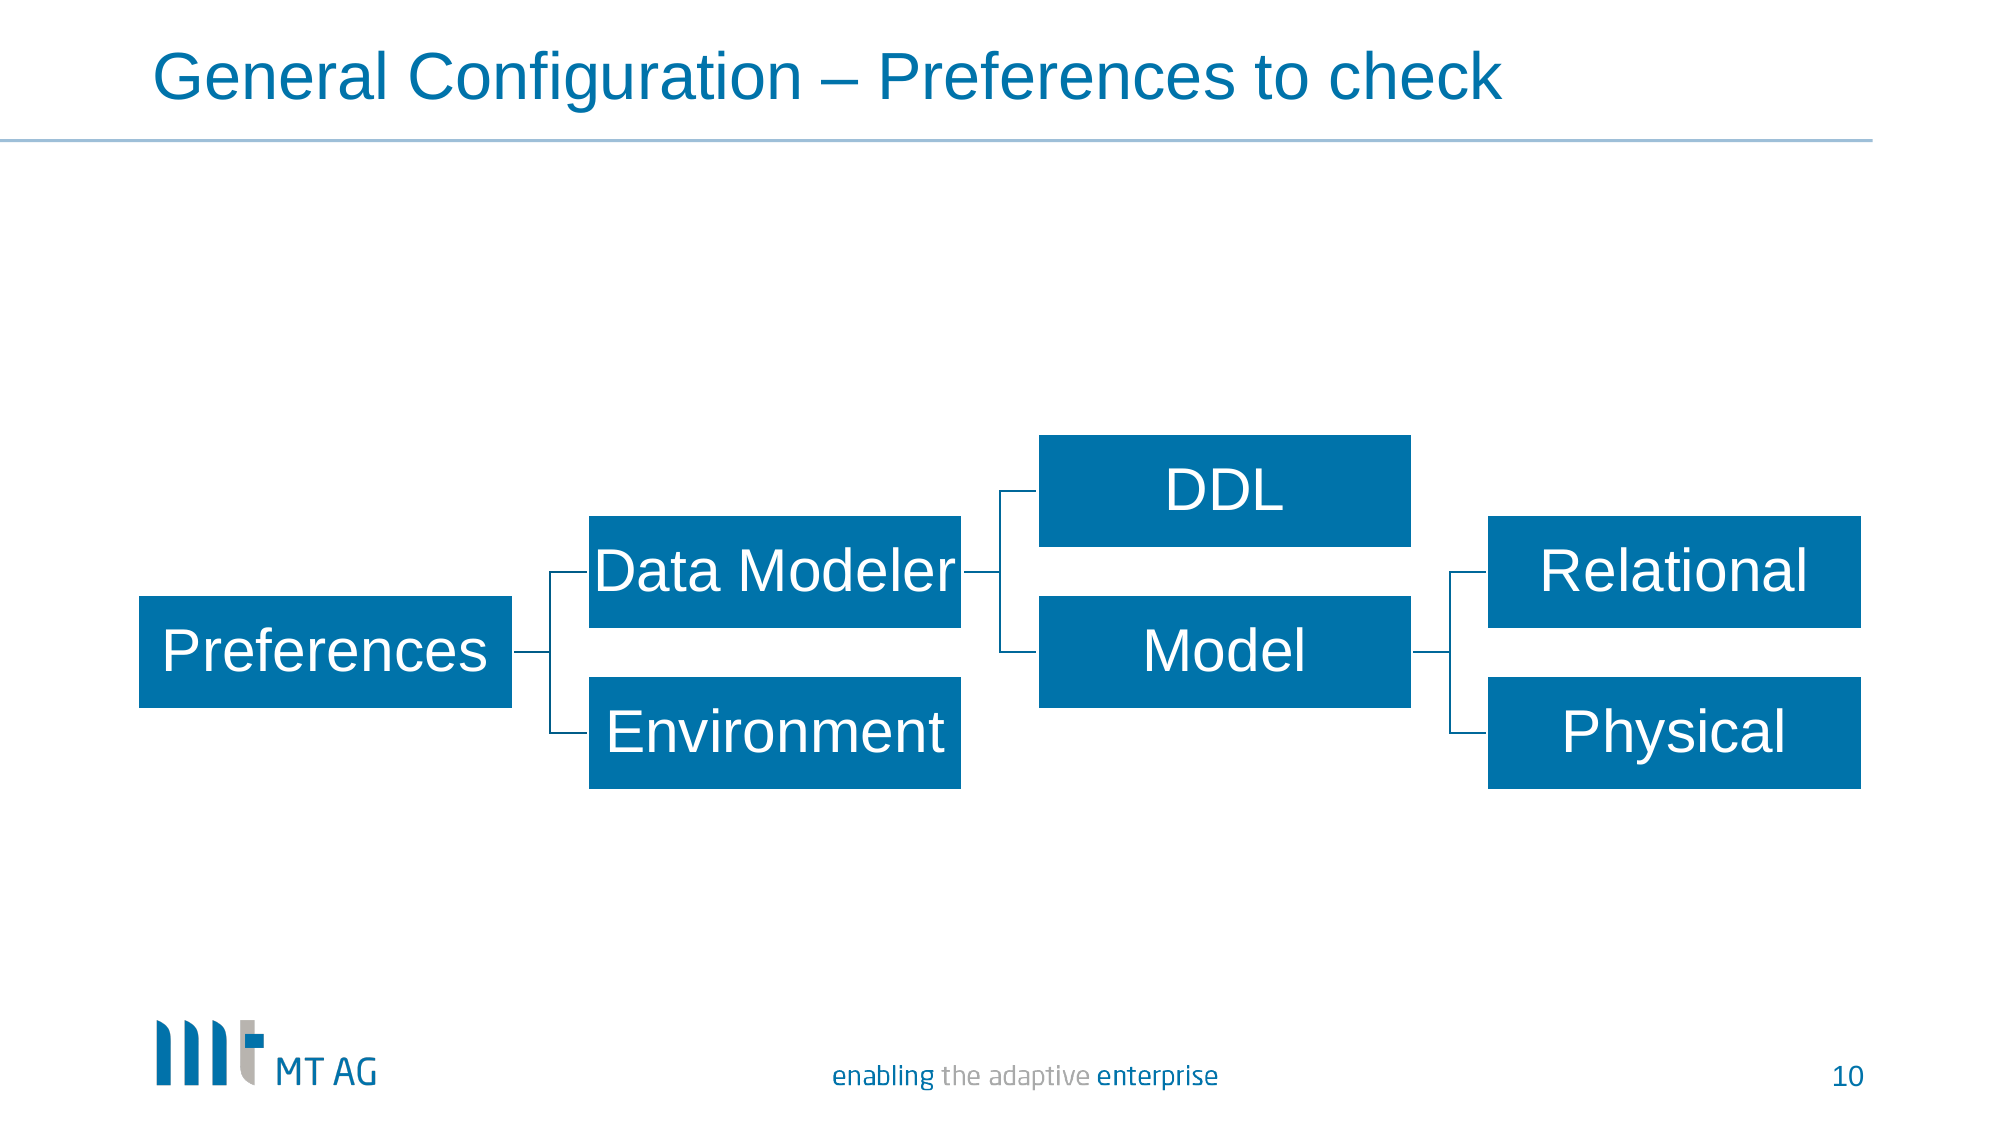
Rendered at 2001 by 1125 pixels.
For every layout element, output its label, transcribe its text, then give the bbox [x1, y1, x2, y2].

picture [146, 1011, 381, 1088]
picture [1166, 1072, 1171, 1083]
picture [831, 1061, 1219, 1091]
title General Configuration – Preferences to check [137, 22, 1863, 134]
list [137, 241, 1863, 982]
